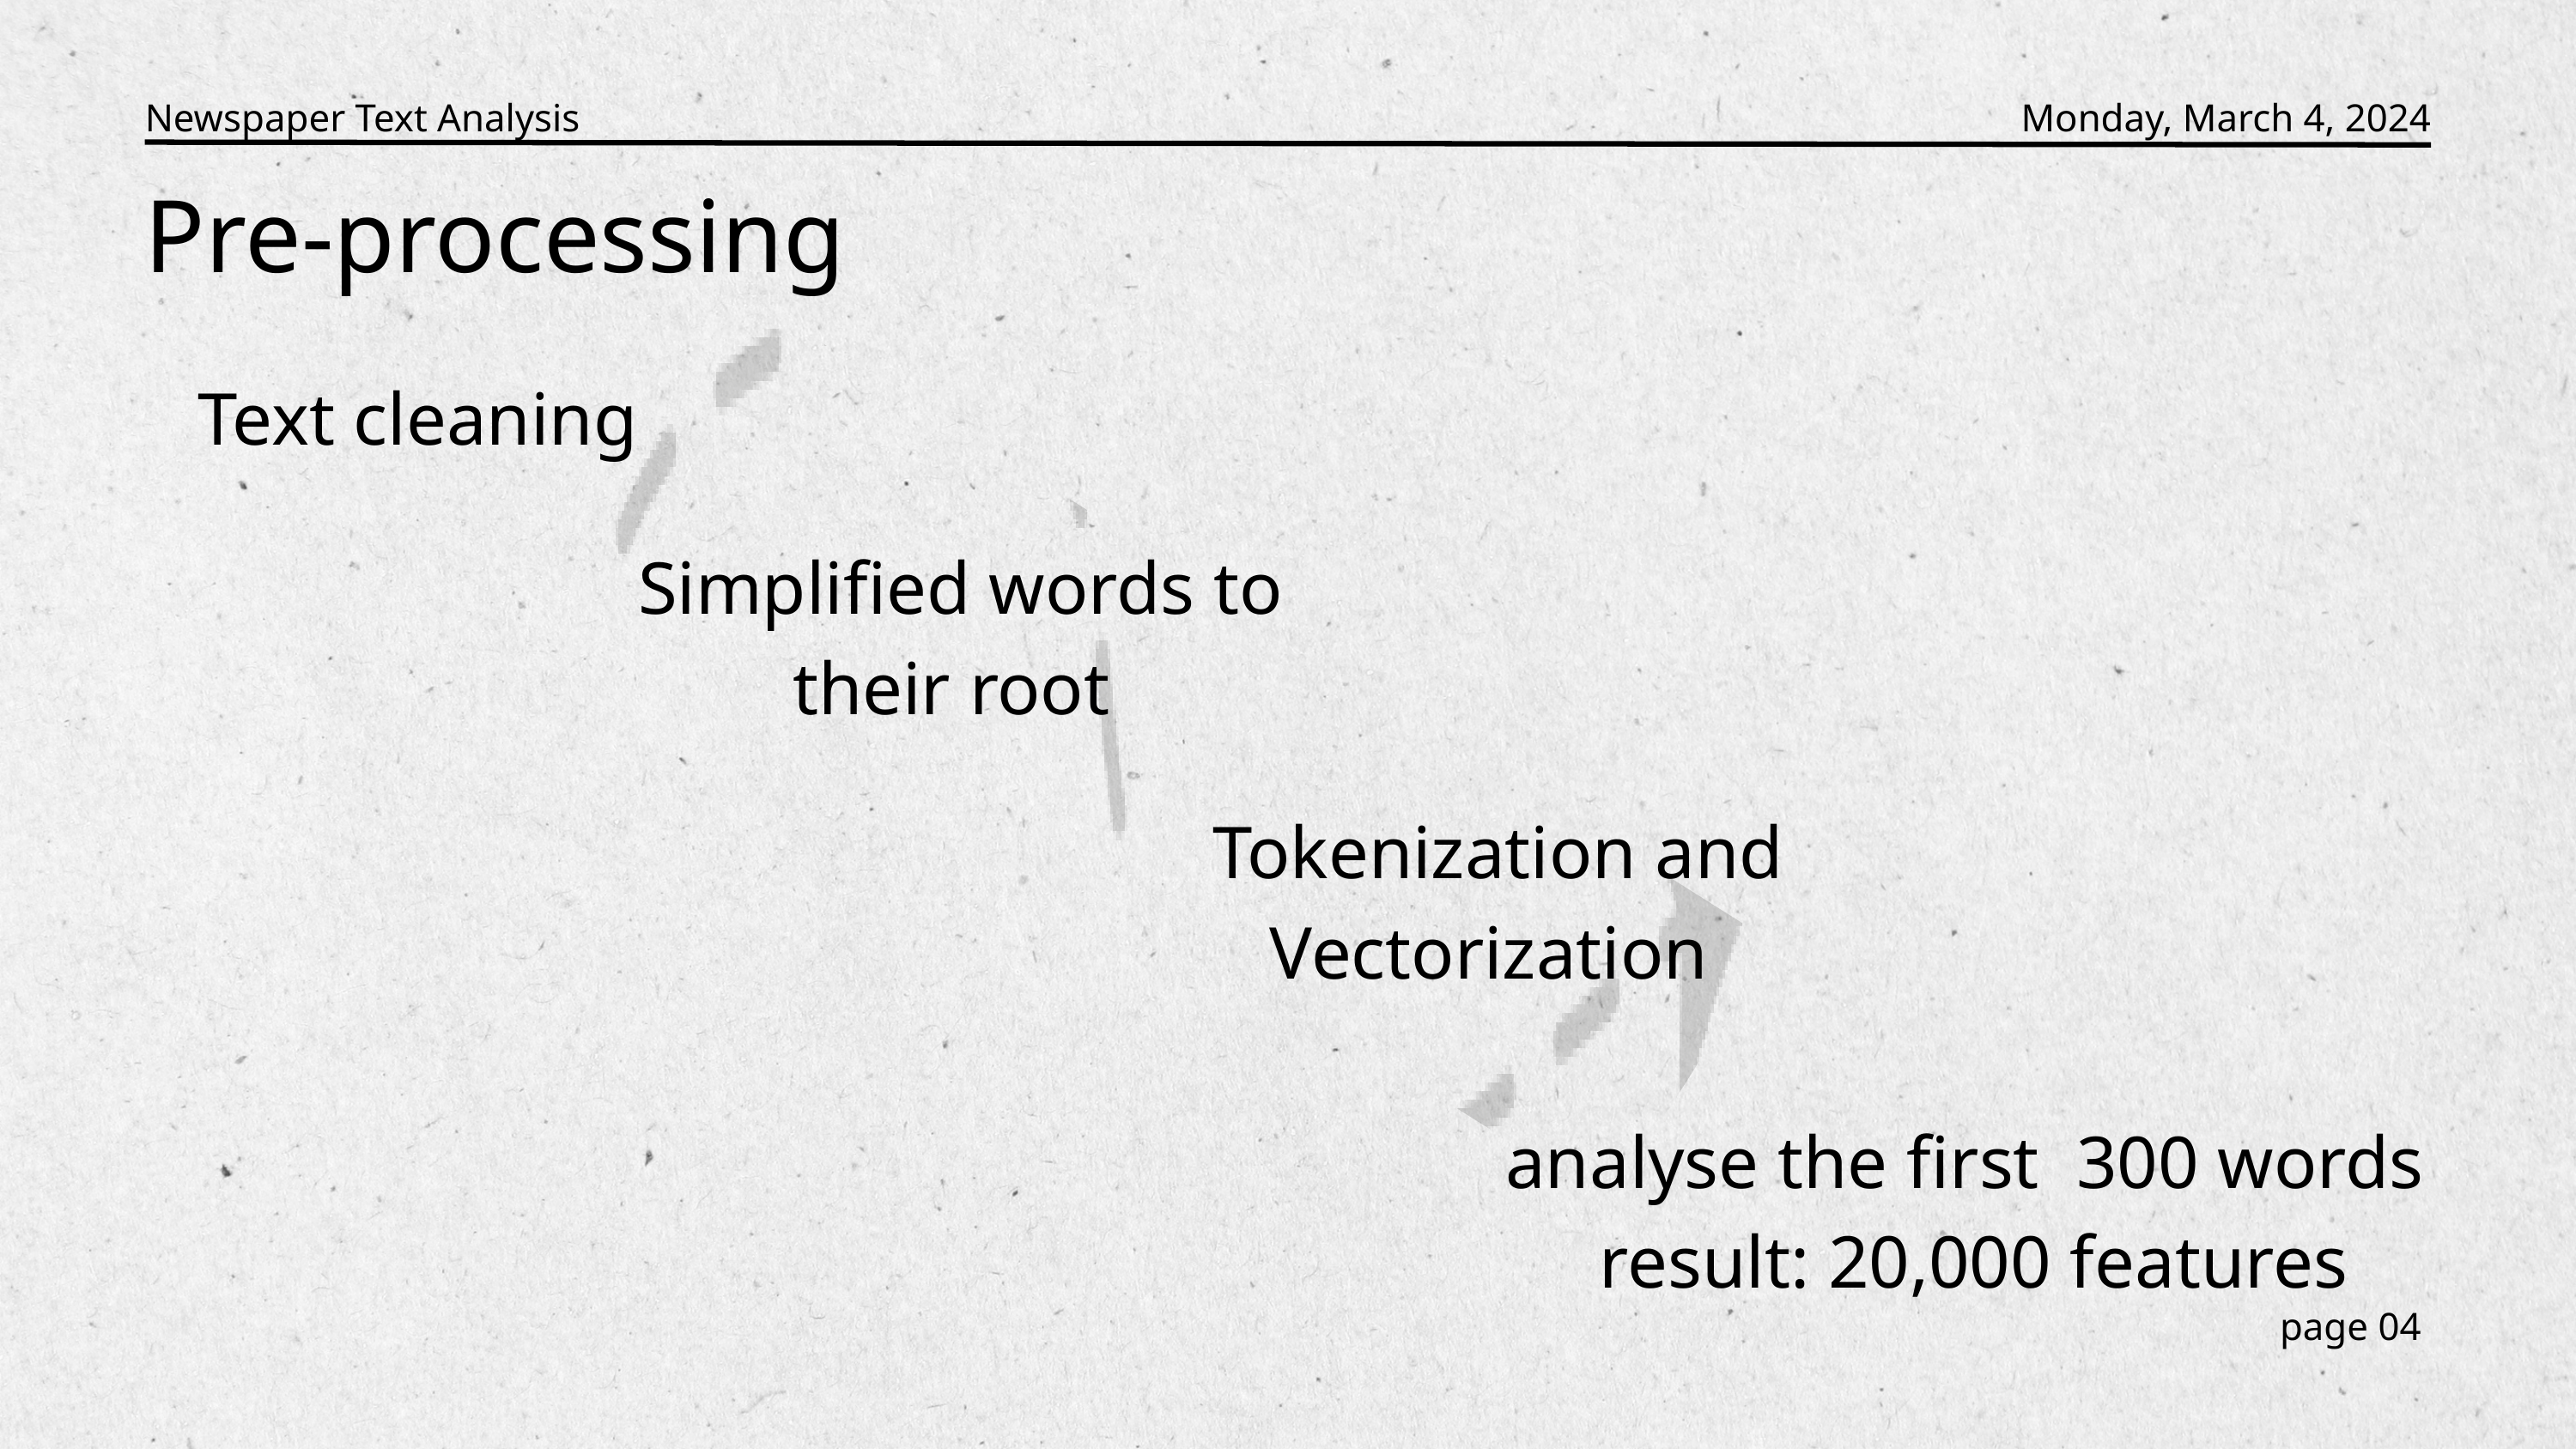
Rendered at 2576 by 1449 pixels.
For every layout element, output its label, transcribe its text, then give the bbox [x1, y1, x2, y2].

text_box page 04 [1690, 1303, 2432, 1349]
text_box Simplified words to their root [568, 528, 1354, 729]
text_box analyse the first 300 words result: 20,000 features [1498, 1102, 2432, 1303]
text_box [580, 286, 1116, 528]
text_box Monday, March 4, 2024 [1690, 86, 2432, 140]
text_box [854, 678, 1537, 858]
text_box [1275, 994, 1742, 1135]
text_box Newspaper Text Analysis [144, 86, 605, 140]
text_box Tokenization and Vectorization [1060, 793, 1936, 994]
text_box Pre-processing [144, 152, 1289, 293]
text_box [0, 0, 2576, 1449]
text_box Text cleaning [144, 359, 710, 459]
